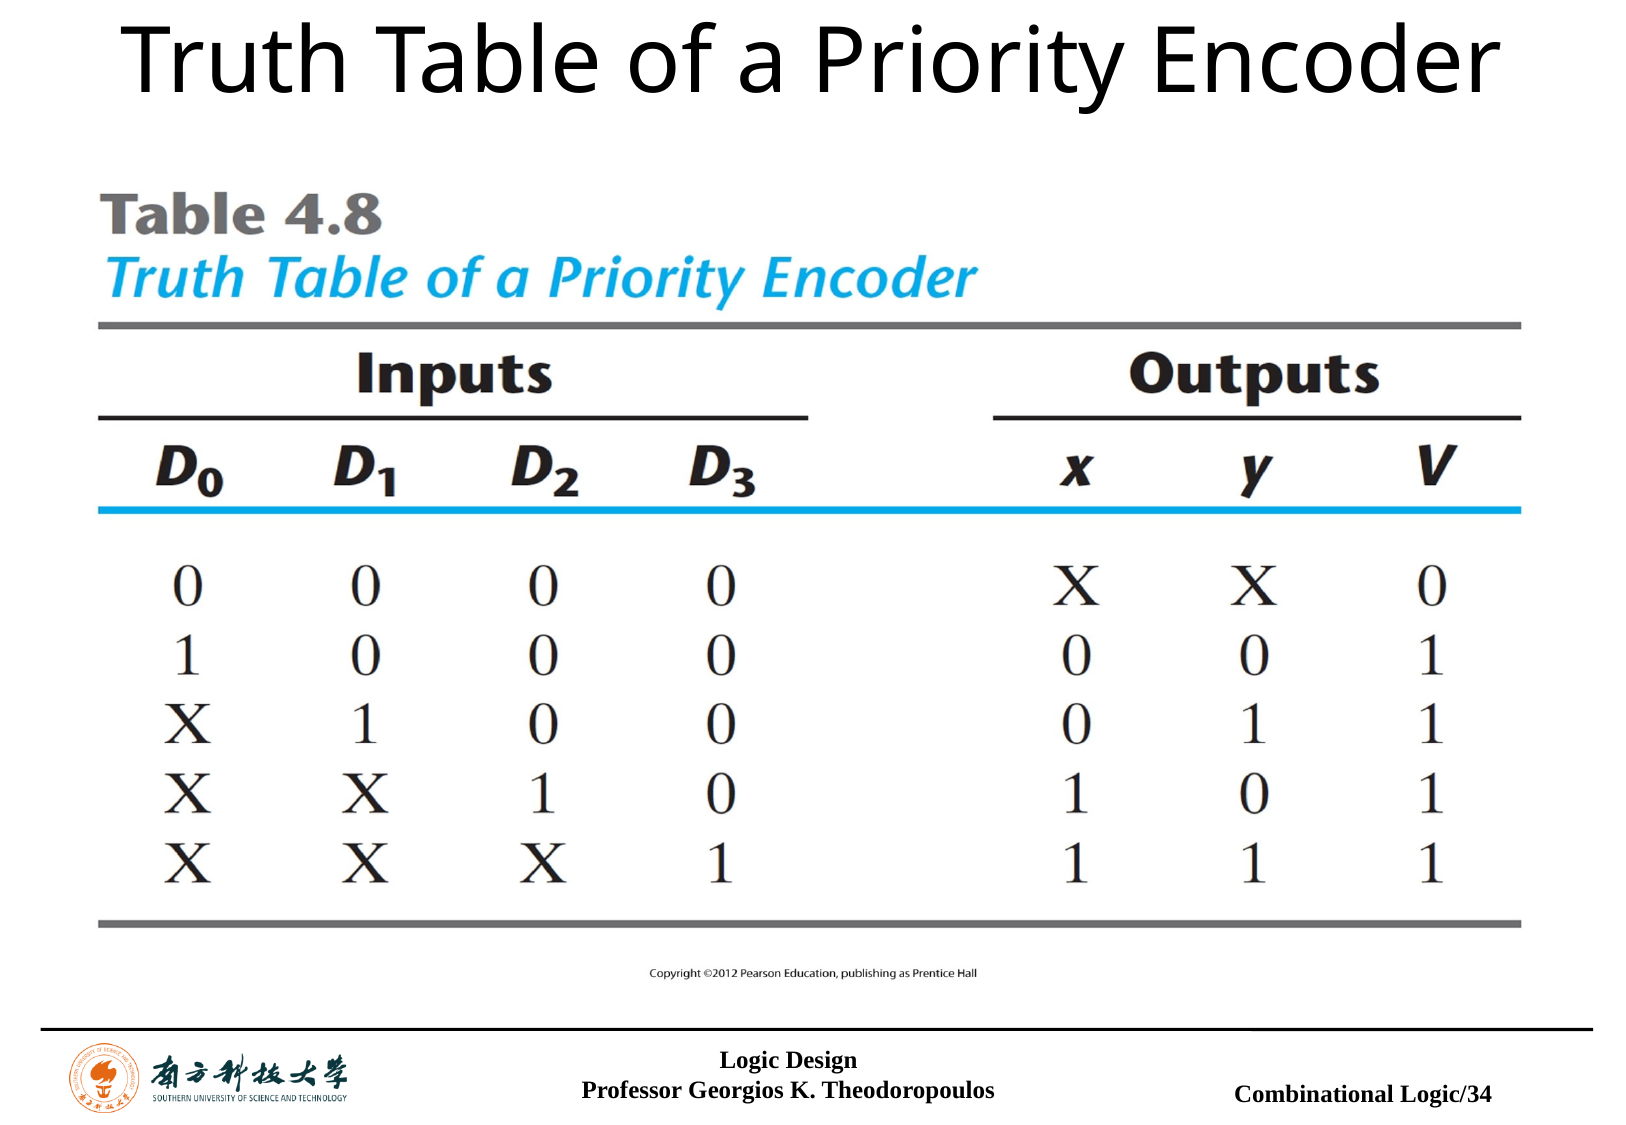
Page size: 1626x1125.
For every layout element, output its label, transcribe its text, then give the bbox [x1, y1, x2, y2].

picture [82, 174, 1543, 1001]
picture [69, 1043, 347, 1113]
title Truth Table of a Priority Encoder [0, 9, 1625, 104]
